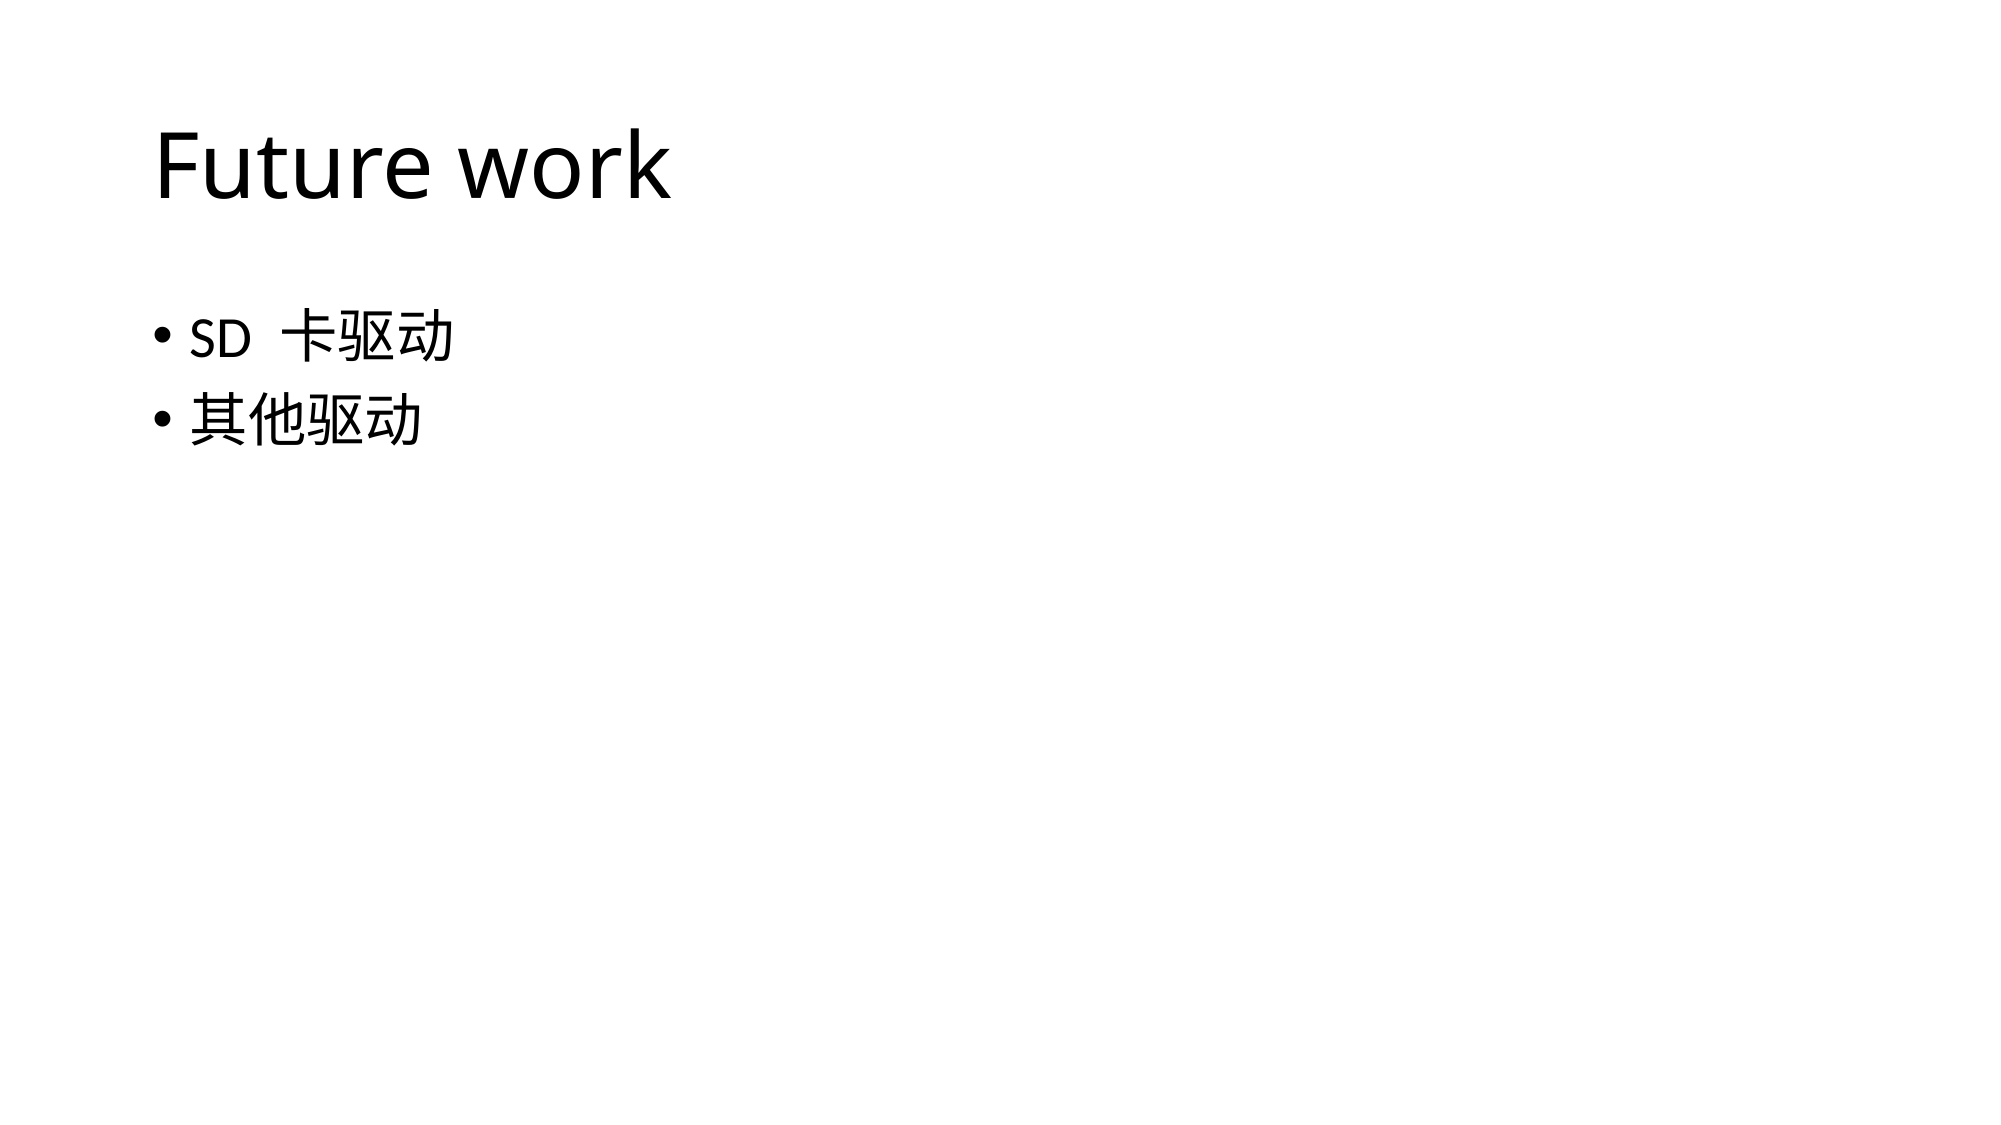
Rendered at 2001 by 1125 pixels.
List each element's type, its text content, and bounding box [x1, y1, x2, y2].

list SD 卡驱动 其他驱动 [137, 299, 1863, 1014]
title Future work [137, 59, 1863, 278]
